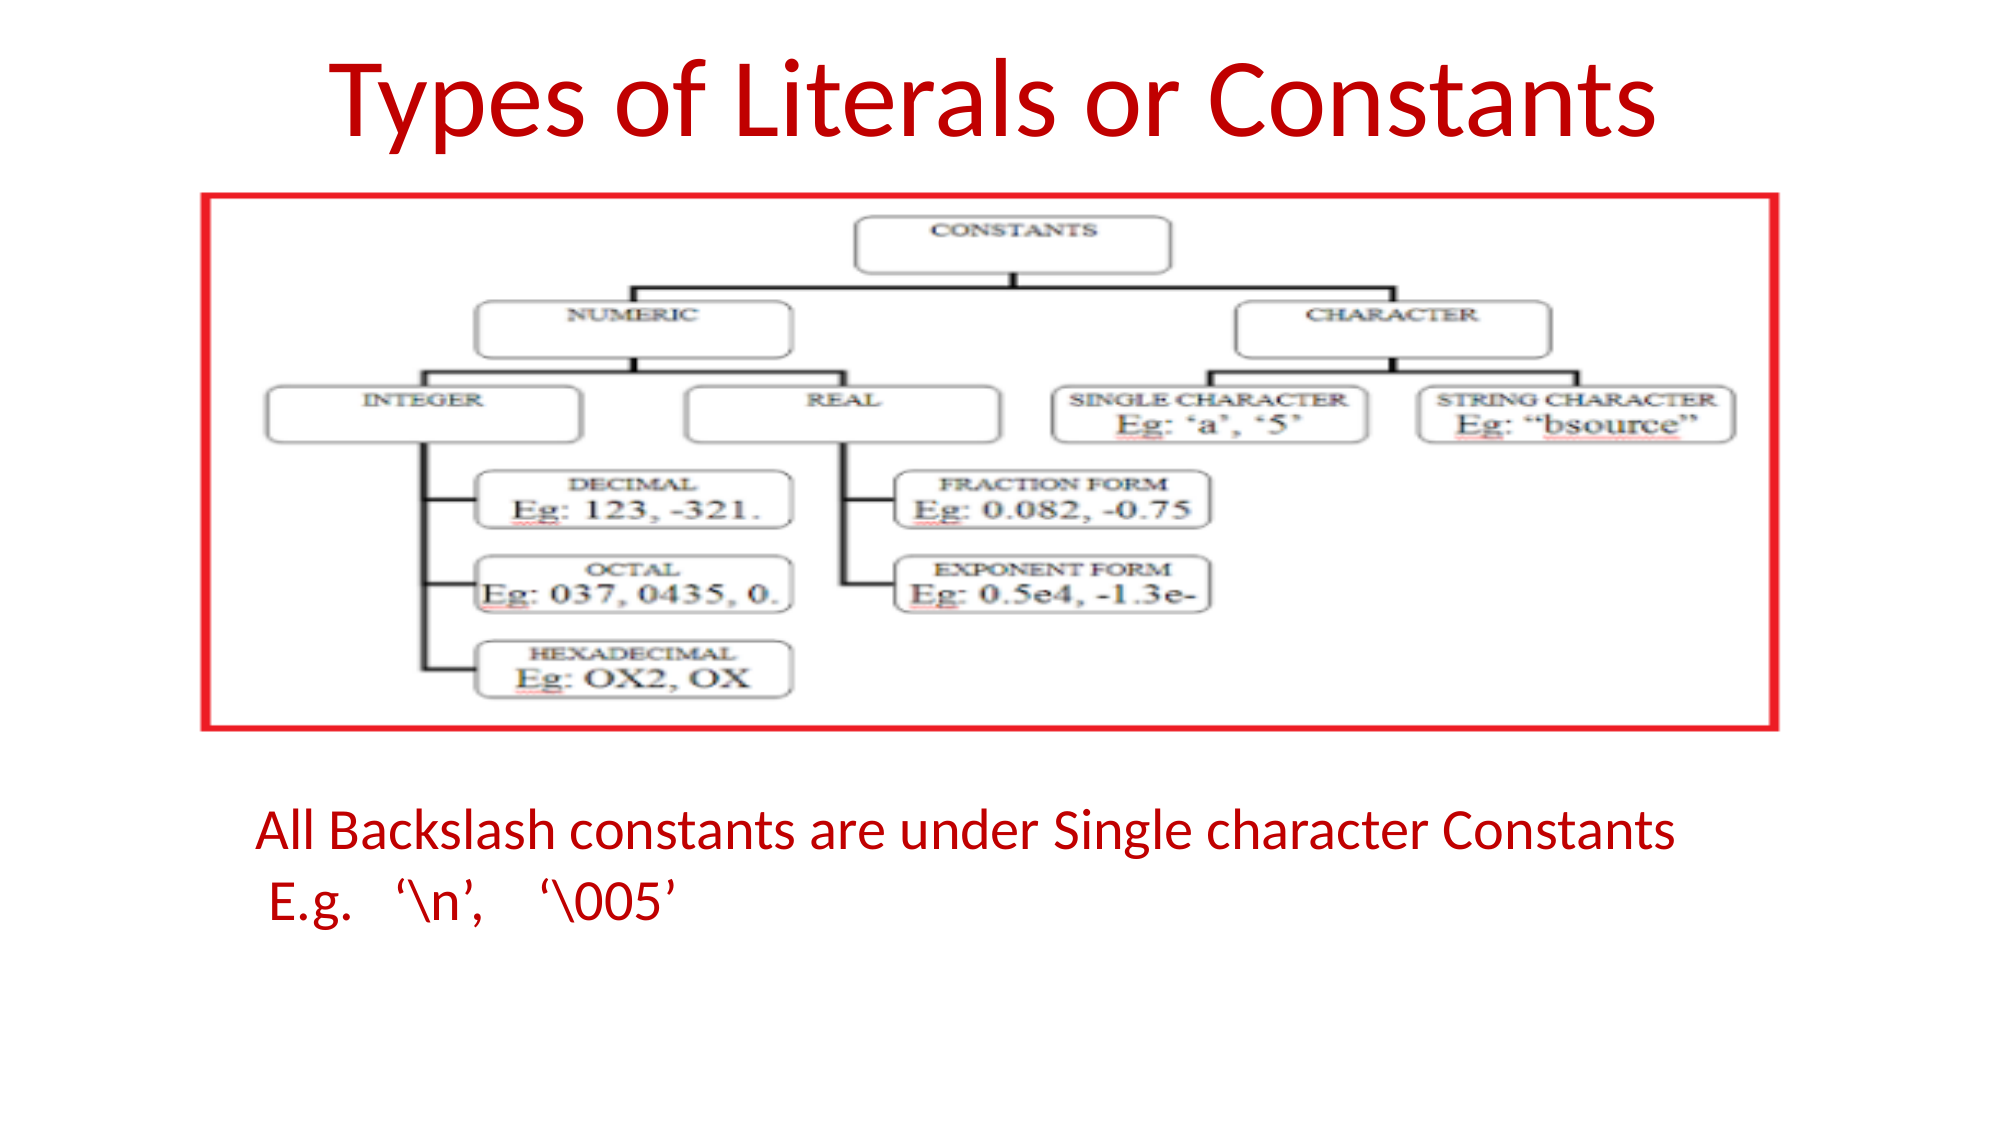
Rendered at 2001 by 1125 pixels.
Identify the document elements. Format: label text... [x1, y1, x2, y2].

text_box Types of Literals or Constants [313, 16, 1675, 166]
text_box All Backslash constants are under Single character Constants E.g. ‘\n’, ‘\005’ [240, 784, 1846, 939]
picture [192, 185, 1800, 742]
